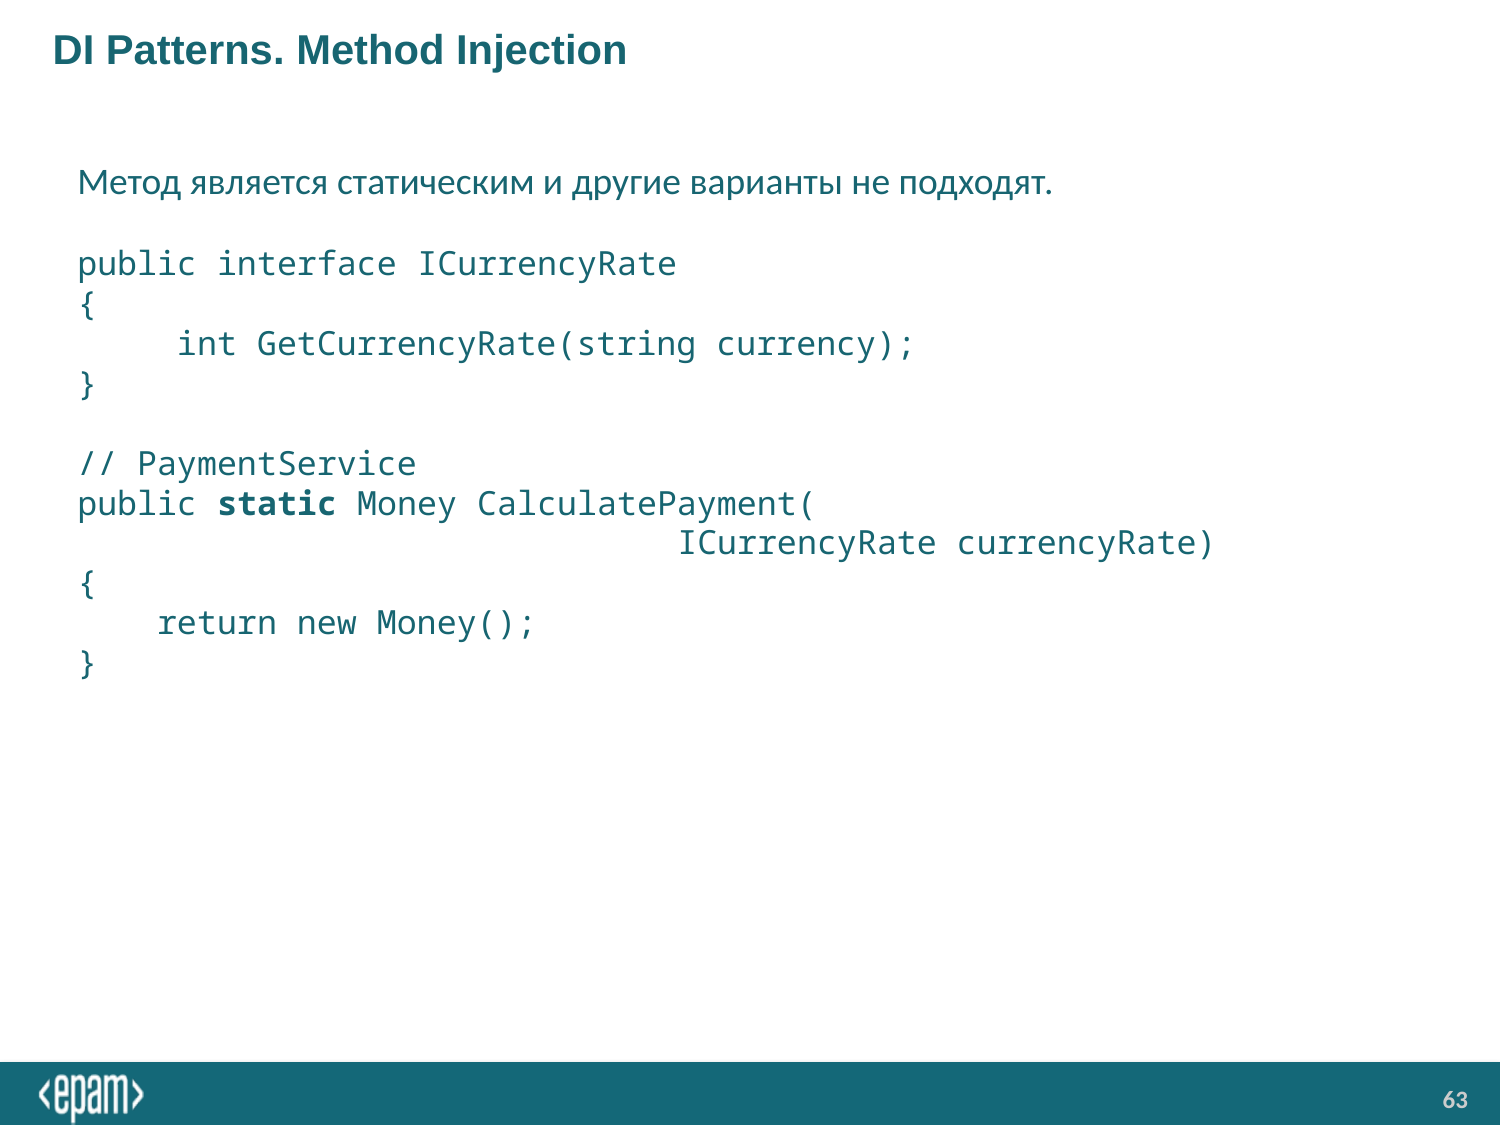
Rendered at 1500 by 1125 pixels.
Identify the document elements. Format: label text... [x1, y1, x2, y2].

text_box Метод является статическим и другие варианты не подходят. public interface ICurrencyRate { int GetCurrencyRate(string currency); } // PaymentService public static Money CalculatePayment( ICurrencyRate currencyRate) { return new Money(); } [62, 149, 1438, 689]
picture [38, 1074, 144, 1125]
title DI Patterns. Method Injection [0, 0, 1500, 95]
